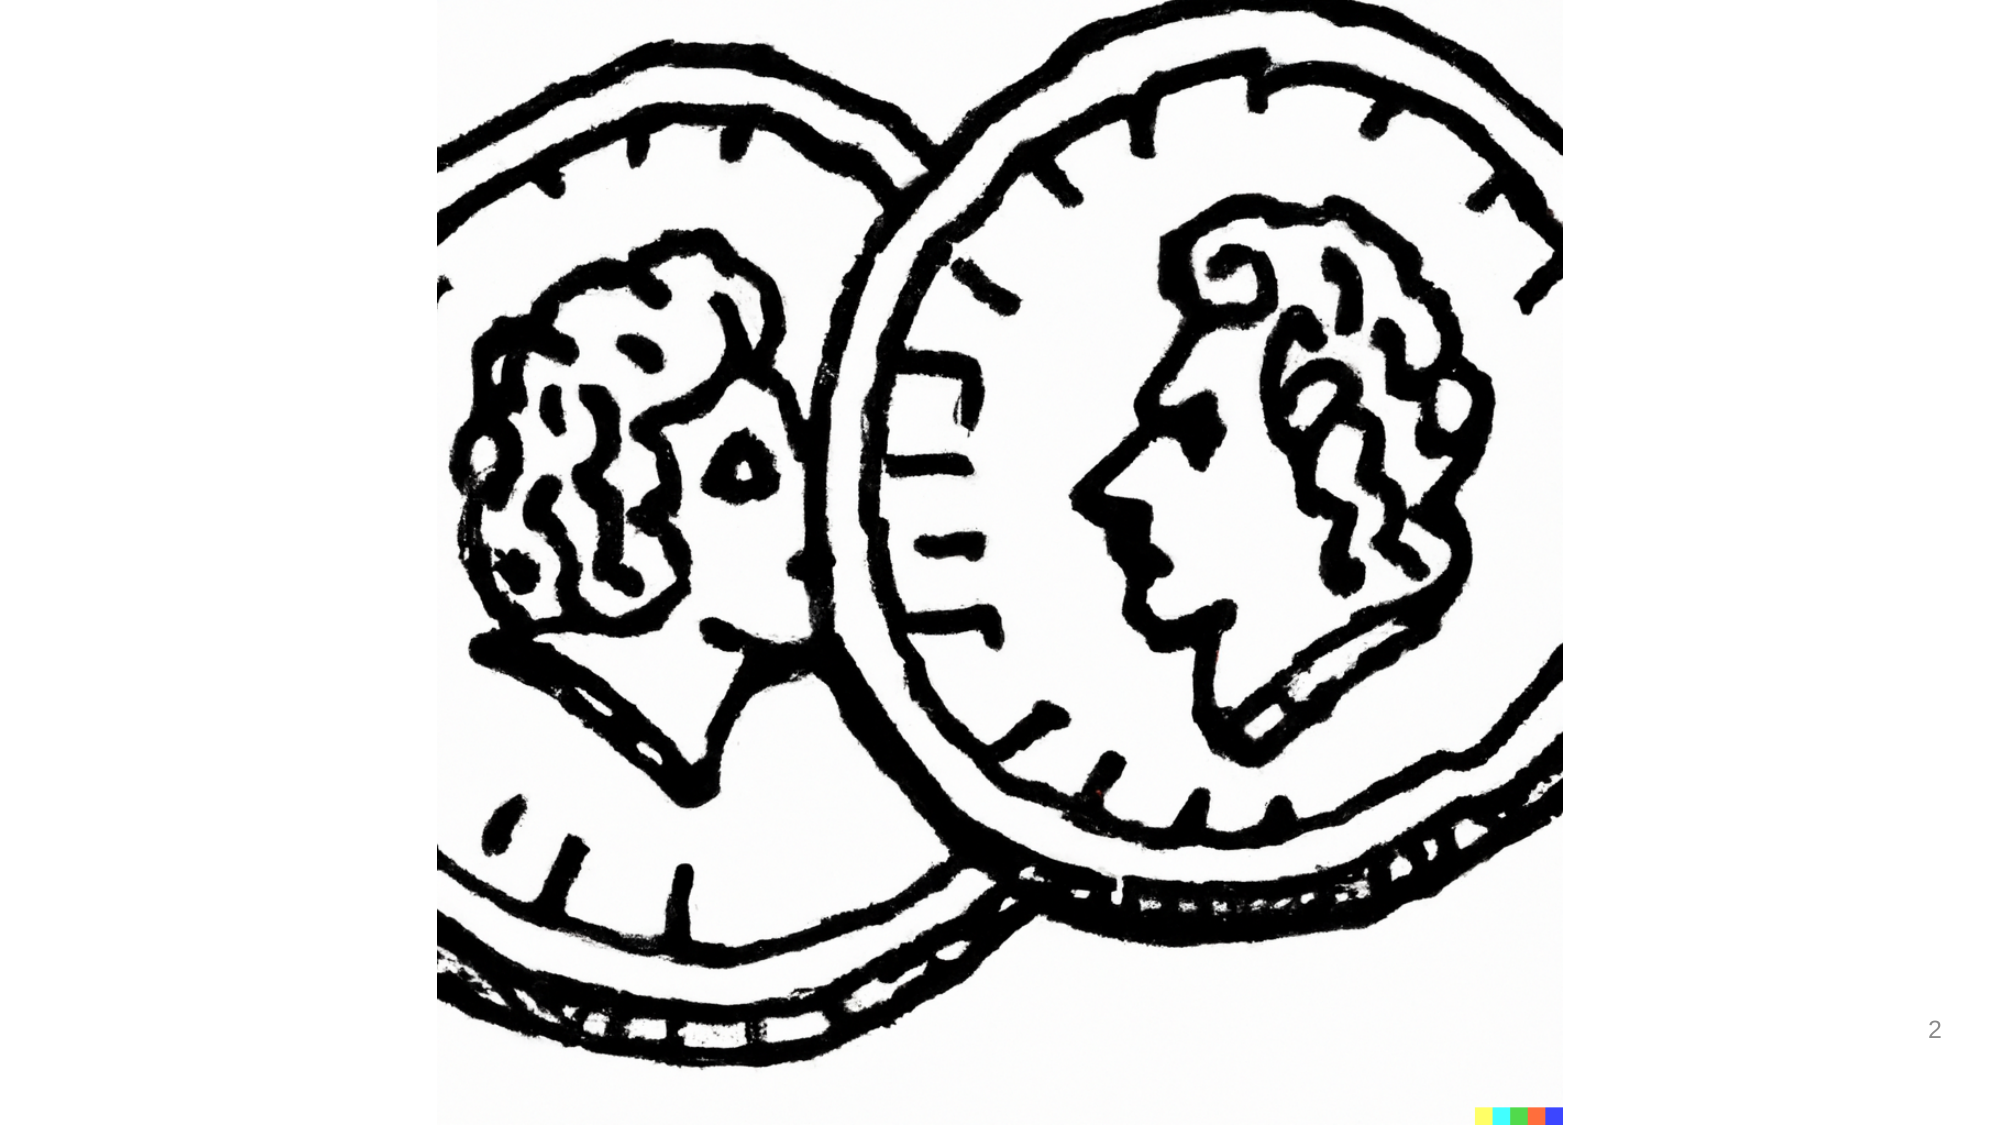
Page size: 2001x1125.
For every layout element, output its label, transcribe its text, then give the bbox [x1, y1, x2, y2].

text_box 2 [1563, 998, 1958, 1059]
picture [437, 0, 1563, 1125]
